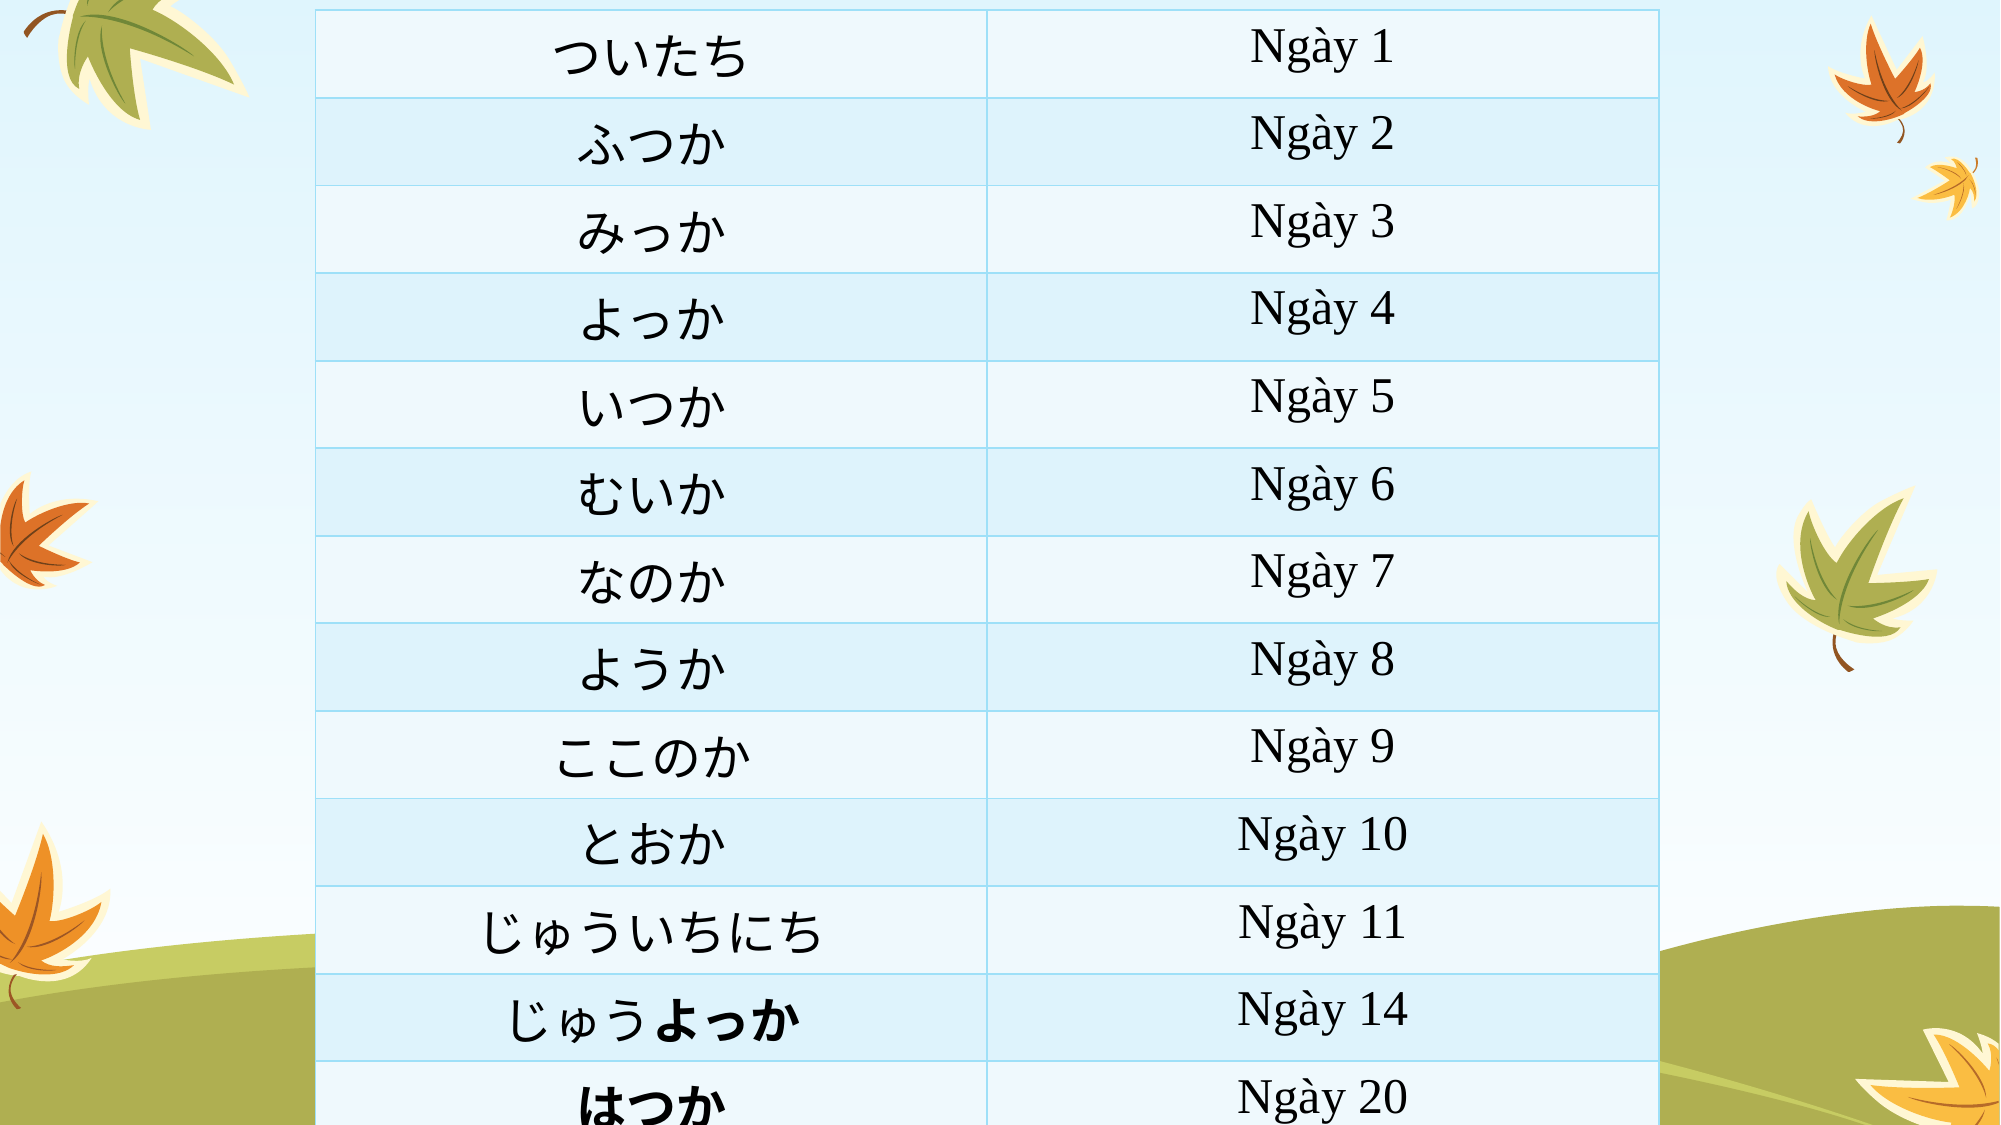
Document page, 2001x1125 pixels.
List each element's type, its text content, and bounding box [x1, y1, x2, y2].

table_cell Ngày 20 [988, 1062, 1658, 1125]
table_cell みっか [316, 186, 986, 272]
table_cell Ngày 3 [988, 186, 1658, 272]
table_cell むいか [316, 449, 986, 535]
table_cell とおか [316, 799, 986, 885]
table_cell Ngày 9 [988, 712, 1658, 798]
table_cell Ngày 4 [988, 274, 1658, 360]
table_cell Ngày 7 [988, 537, 1658, 622]
table_cell なのか [316, 537, 986, 622]
table_header Ngày 1 [988, 11, 1658, 97]
table_cell Ngày 10 [988, 799, 1658, 885]
table_cell Ngày 5 [988, 362, 1658, 447]
table_cell Ngày 8 [988, 624, 1658, 710]
table_cell ここのか [316, 712, 986, 798]
table_cell Ngày 2 [988, 99, 1658, 185]
table_cell よっか [316, 274, 986, 360]
table_header ついたち [316, 11, 986, 97]
table_cell ようか [316, 624, 986, 710]
table_cell じゅういちにち [316, 887, 986, 973]
table_cell ふつか [316, 99, 986, 185]
table_cell Ngày 6 [988, 449, 1658, 535]
table_cell いつか [316, 362, 986, 447]
table_cell Ngày 14 [988, 975, 1658, 1060]
table_cell はつか [316, 1062, 986, 1125]
table_cell Ngày 11 [988, 887, 1658, 973]
table_cell じゅうよっか [316, 975, 986, 1060]
